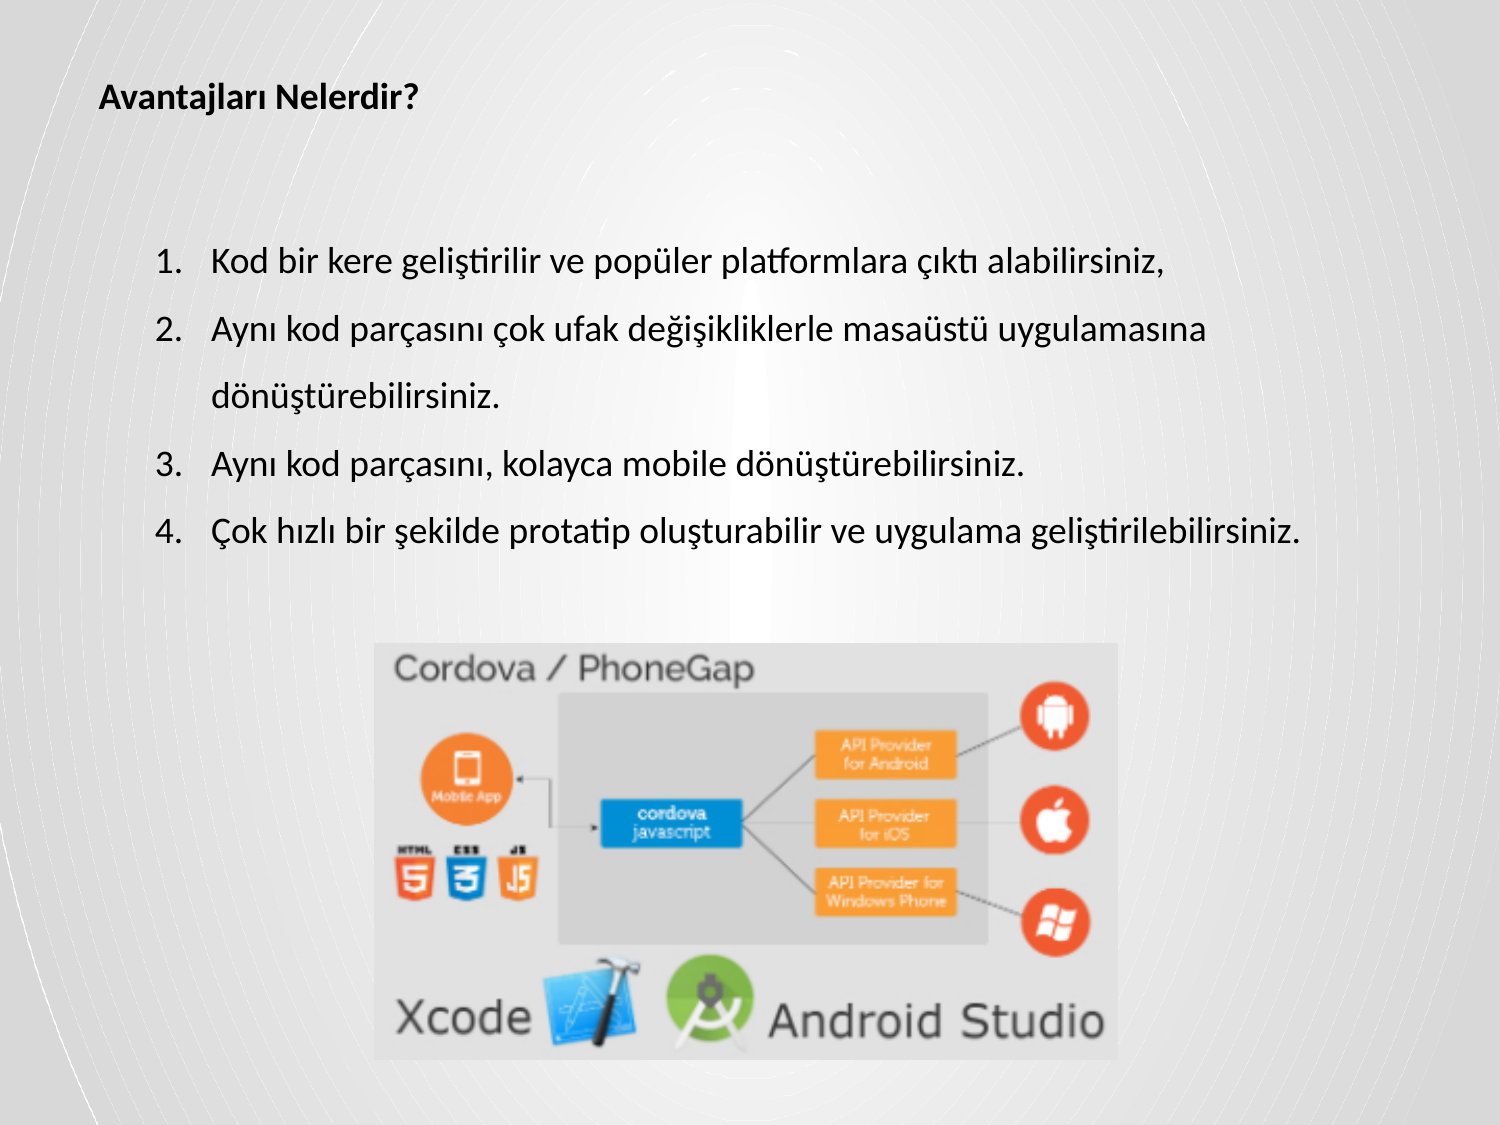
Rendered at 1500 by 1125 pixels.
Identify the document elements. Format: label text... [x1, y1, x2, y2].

picture [0, 0, 1500, 1125]
text_box Avantajları Nelerdir? [83, 64, 1076, 125]
text_box Kod bir kere geliştirilir ve popüler platformlara çıktı alabilirsiniz, Aynı kod parçasını çok ufak değişikliklerle masaüstü uygulamasına dönüştürebilirsiniz. Aynı kod parçasını, kolayca mobile dönüştürebilirsiniz. Çok hızlı bir şekilde protatip oluşturabilir ve uygulama geliştirilebilirsiniz. [140, 206, 1352, 559]
